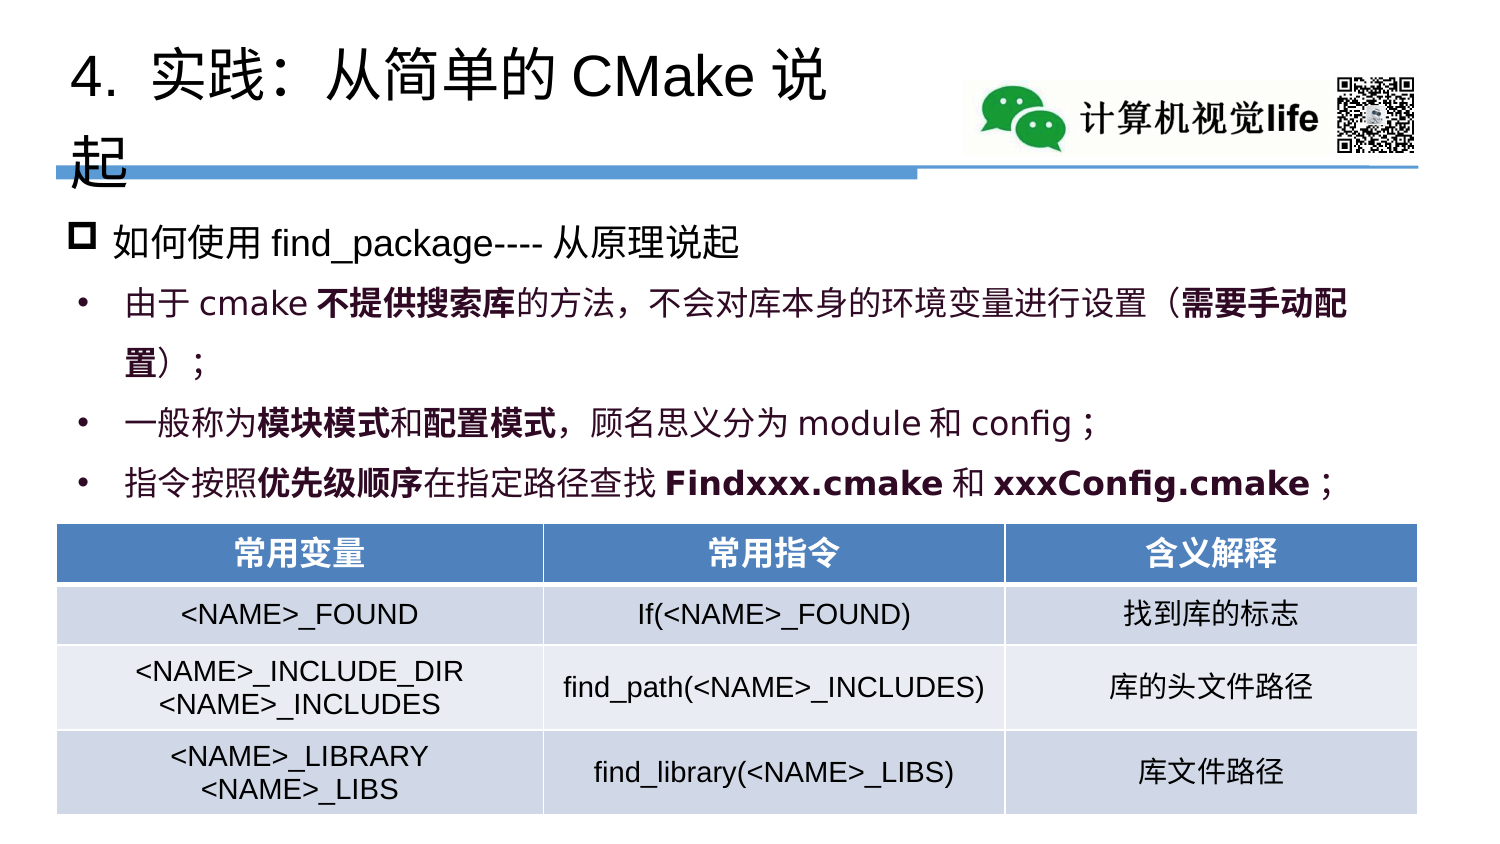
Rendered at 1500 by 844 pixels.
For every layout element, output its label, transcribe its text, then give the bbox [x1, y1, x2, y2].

table_cell 找到库的标志 [1006, 587, 1417, 644]
table_cell <NAME>_INCLUDE_DIR <NAME>_INCLUDES [57, 646, 543, 729]
table_cell <NAME>_LIBRARY <NAME>_LIBS [57, 731, 543, 814]
table_cell find_path(<NAME>_INCLUDES) [544, 646, 1004, 729]
text_box 由于cmake不提供搜索库的方法，不会对库本身的环境变量进行设置（需要手动配置）； 一般称为模块模式和配置模式，顾名思义分为module和config； 指令按照优先级顺序在指定路径查找Findxxx.cmake和xxxConfig.cmake； cmake能够找到这两个文件中的任何一个，我们都能成功使用该库。 [62, 254, 1420, 569]
text_box 如何使用find_package----从原理说起 [50, 188, 755, 271]
table_header 常用指令 [544, 524, 1004, 582]
table_cell find_library(<NAME>_LIBS) [544, 731, 1004, 814]
table_cell If(<NAME>_FOUND) [544, 587, 1004, 644]
table_header 含义解释 [1006, 524, 1417, 582]
table_cell <NAME>_FOUND [57, 587, 543, 644]
picture [962, 70, 1420, 160]
table_header 常用变量 [57, 524, 543, 582]
table_cell 库文件路径 [1006, 731, 1417, 814]
table_cell 库的头文件路径 [1006, 646, 1417, 729]
text_box 4. 实践：从简单的CMake说起 [56, 28, 883, 189]
